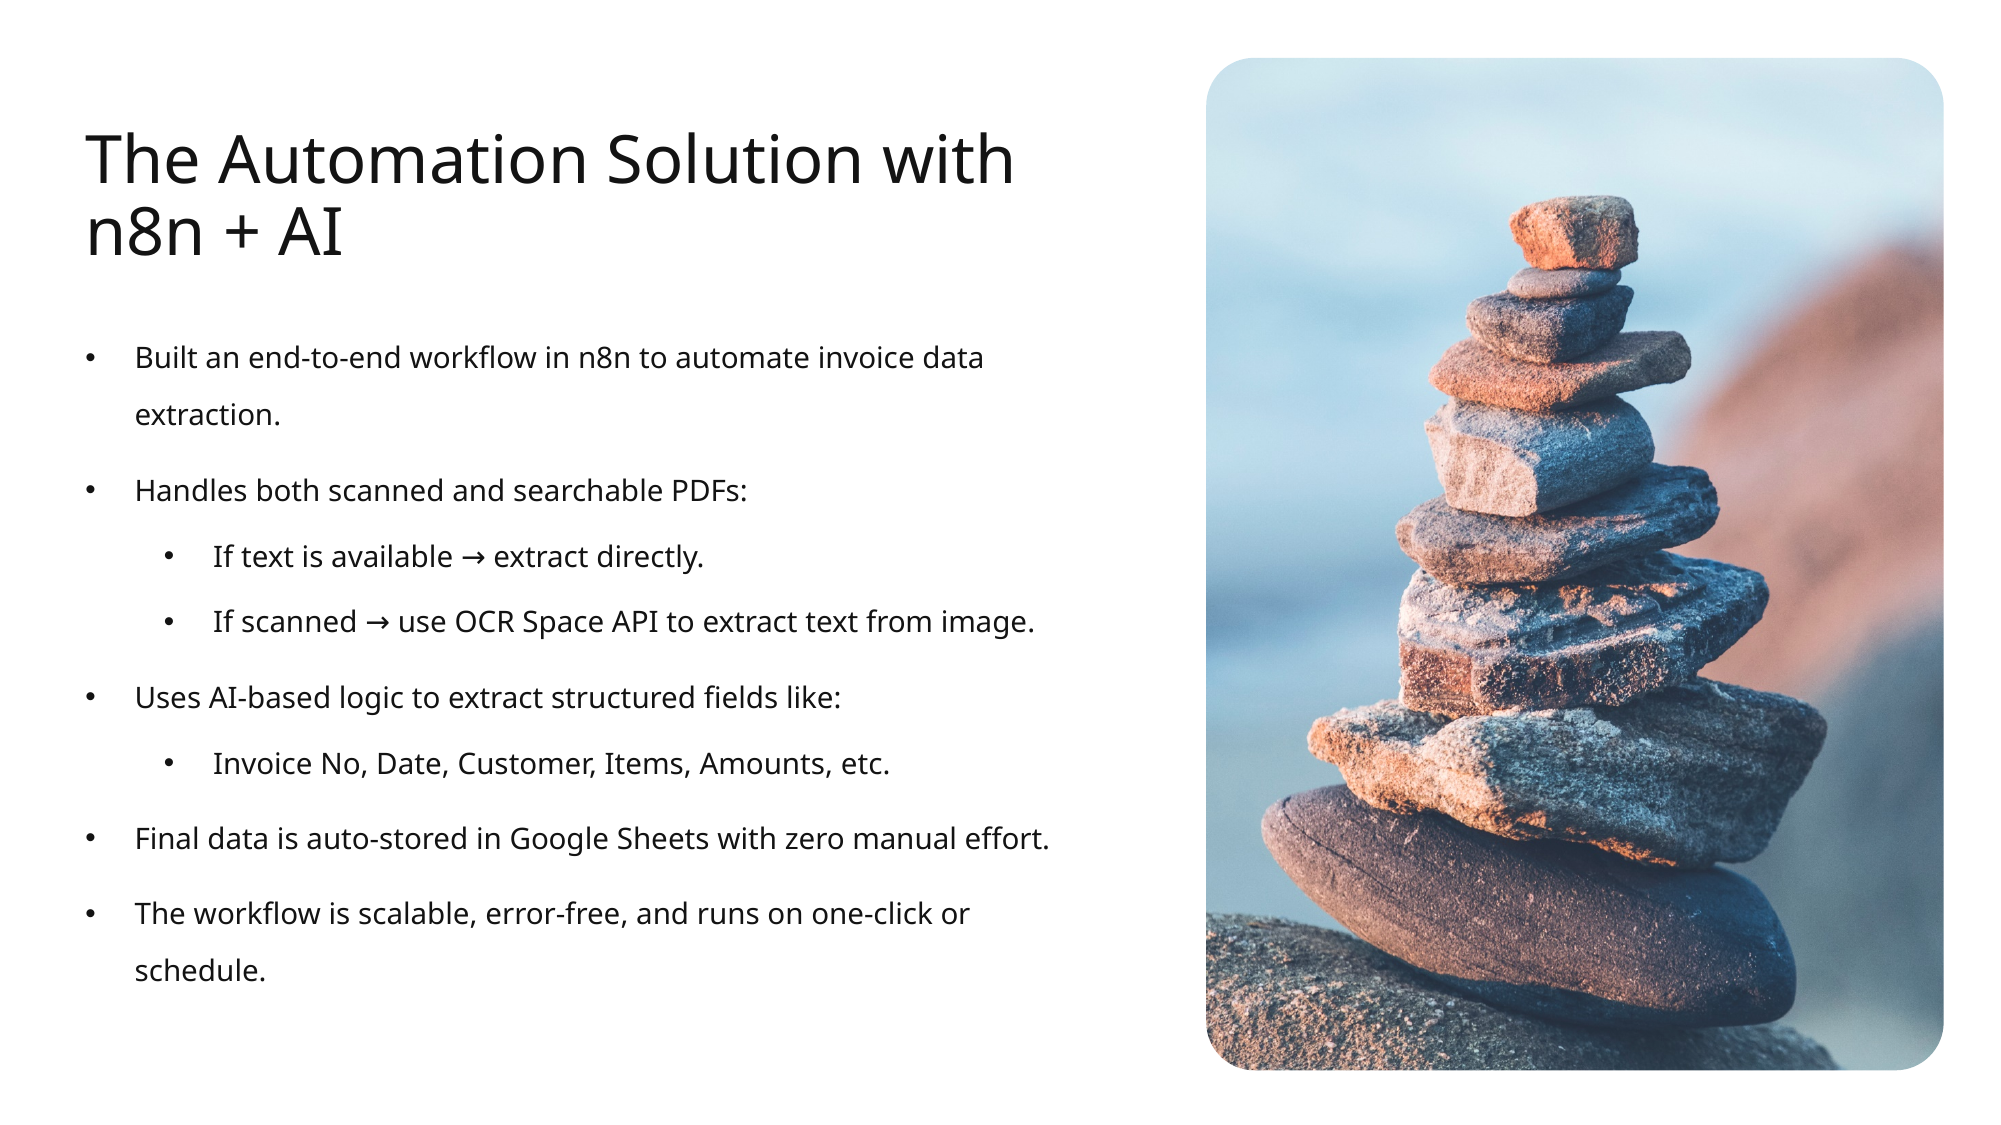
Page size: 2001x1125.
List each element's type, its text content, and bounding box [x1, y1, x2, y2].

list Built an end-to-end workflow in n8n to automate invoice data extraction. Handles both scanned and searchable PDFs: If text is available → extract directly. If scanned → use OCR Space API to extract text from image. Uses AI-based logic to extract structured fields like: Invoice No, Date, Customer, Items, Amounts, etc. Final data is auto-stored in Google Sheets with zero manual effort. The workflow is scalable, error-free, and runs on one-click or schedule. [70, 310, 1077, 1048]
picture [1206, 57, 1944, 1071]
title The Automation Solution with n8n + AI [70, 90, 1077, 278]
